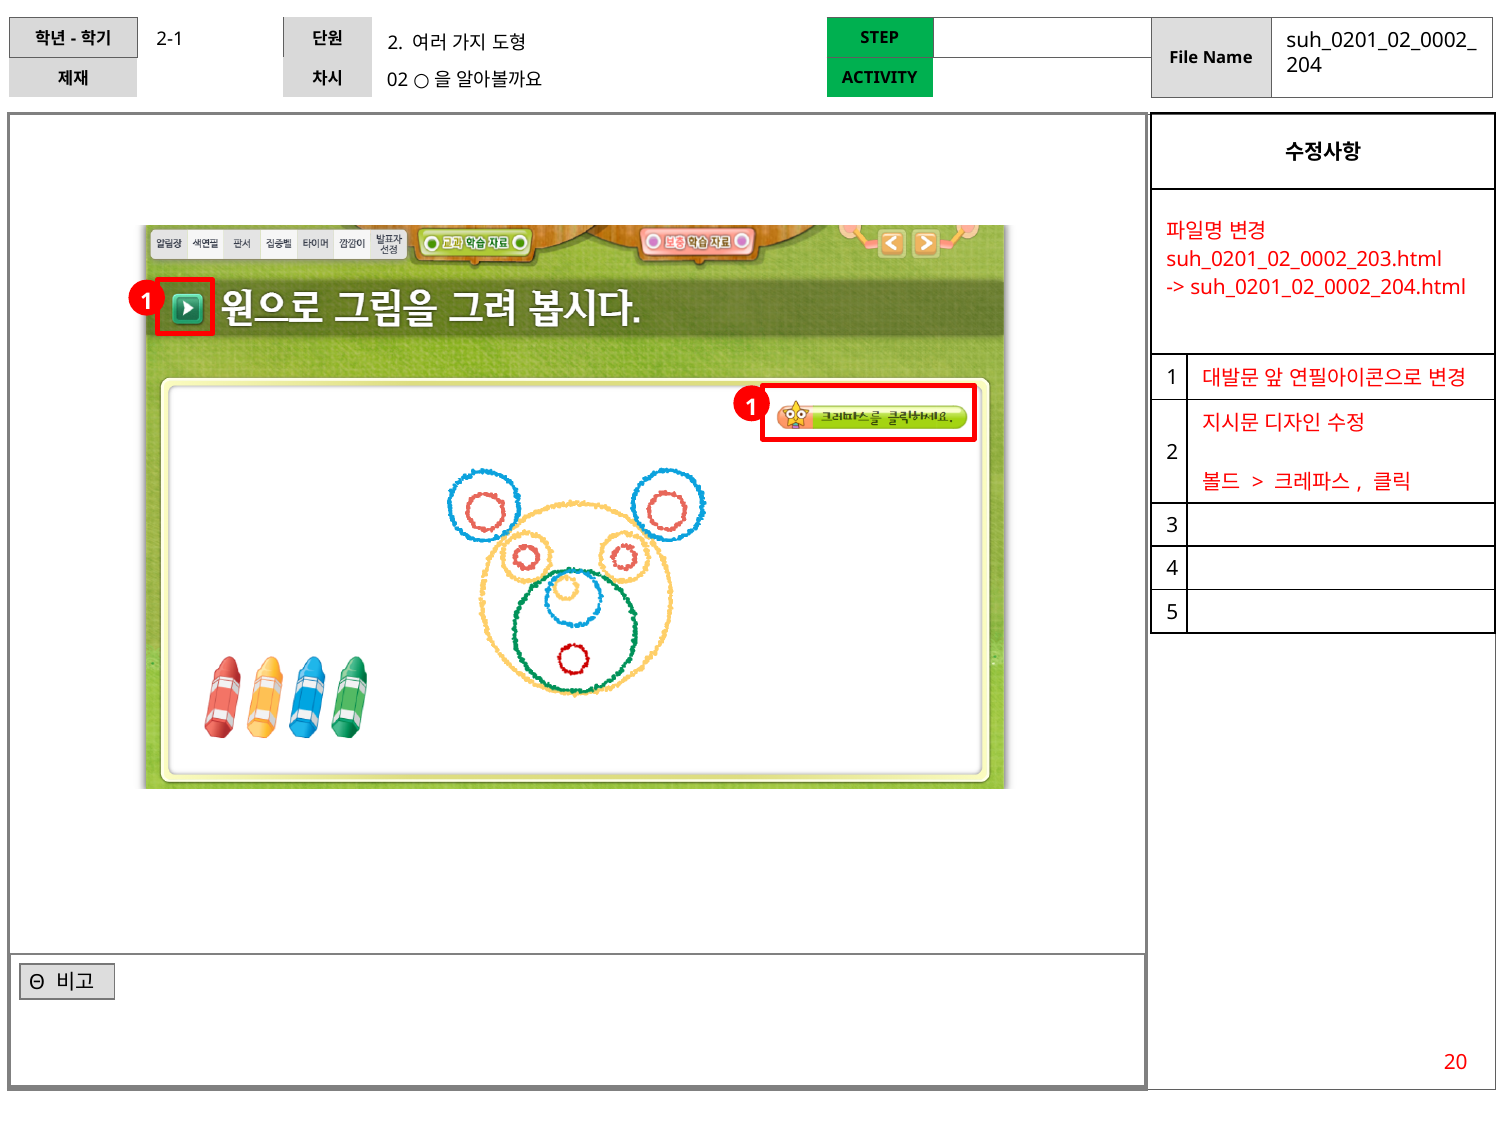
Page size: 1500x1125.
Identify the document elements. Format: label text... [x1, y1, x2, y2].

table_cell 지시문 디자인 수정 볼드 > 크레파스, 클릭 [1188, 400, 1494, 502]
table_cell [1188, 547, 1494, 589]
text_box 2-1 [141, 18, 284, 55]
table_header 수정사항 [1152, 114, 1494, 188]
table_cell 1 [1152, 355, 1186, 399]
table_cell 5 [1152, 590, 1186, 632]
table_cell [1188, 504, 1494, 545]
picture [17, 225, 1132, 789]
text_box 2. 여러 가지 도형 [372, 23, 828, 48]
table_cell [1188, 590, 1494, 632]
table_cell 2 [1152, 400, 1186, 502]
table_cell 3 [1152, 504, 1186, 545]
table_cell 대발문 앞 연필아이콘으로 변경 [1188, 355, 1494, 399]
text_box 02 ○을 알아볼까요 [372, 60, 821, 96]
table_cell 4 [1152, 547, 1186, 589]
text_box suh_0201_02_0002_204 [1271, 18, 1500, 84]
table_cell 파일명 변경 suh_0201_02_0002_203.html -> suh_0201_02_0002_204.html [1152, 190, 1494, 353]
